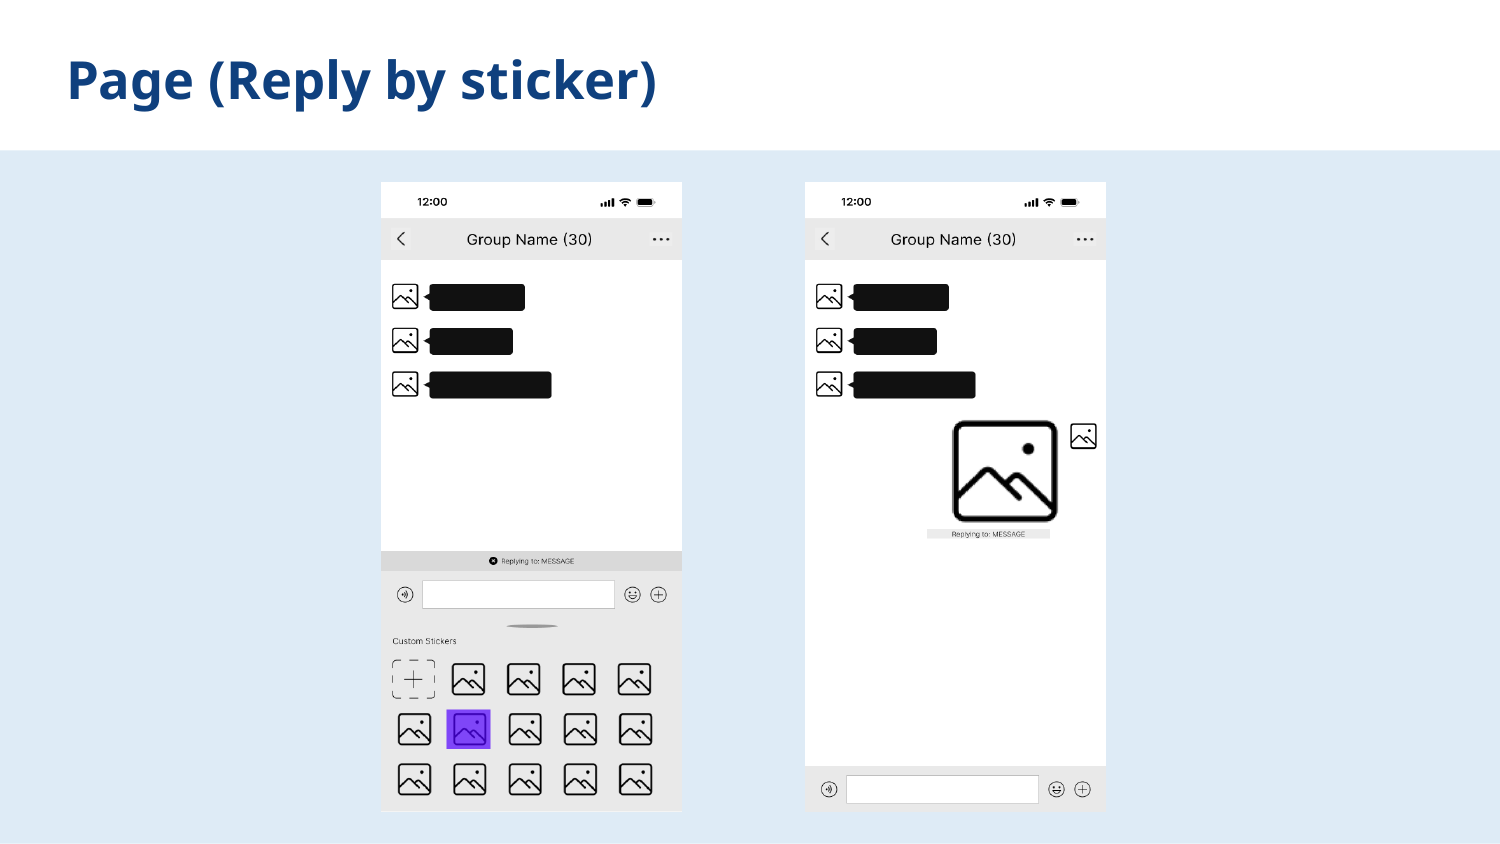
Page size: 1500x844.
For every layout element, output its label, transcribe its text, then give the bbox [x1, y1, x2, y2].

picture [381, 181, 683, 813]
title Page (Reply by sticker) [51, 31, 1449, 126]
text_box [0, 150, 1500, 844]
picture [804, 181, 1106, 813]
